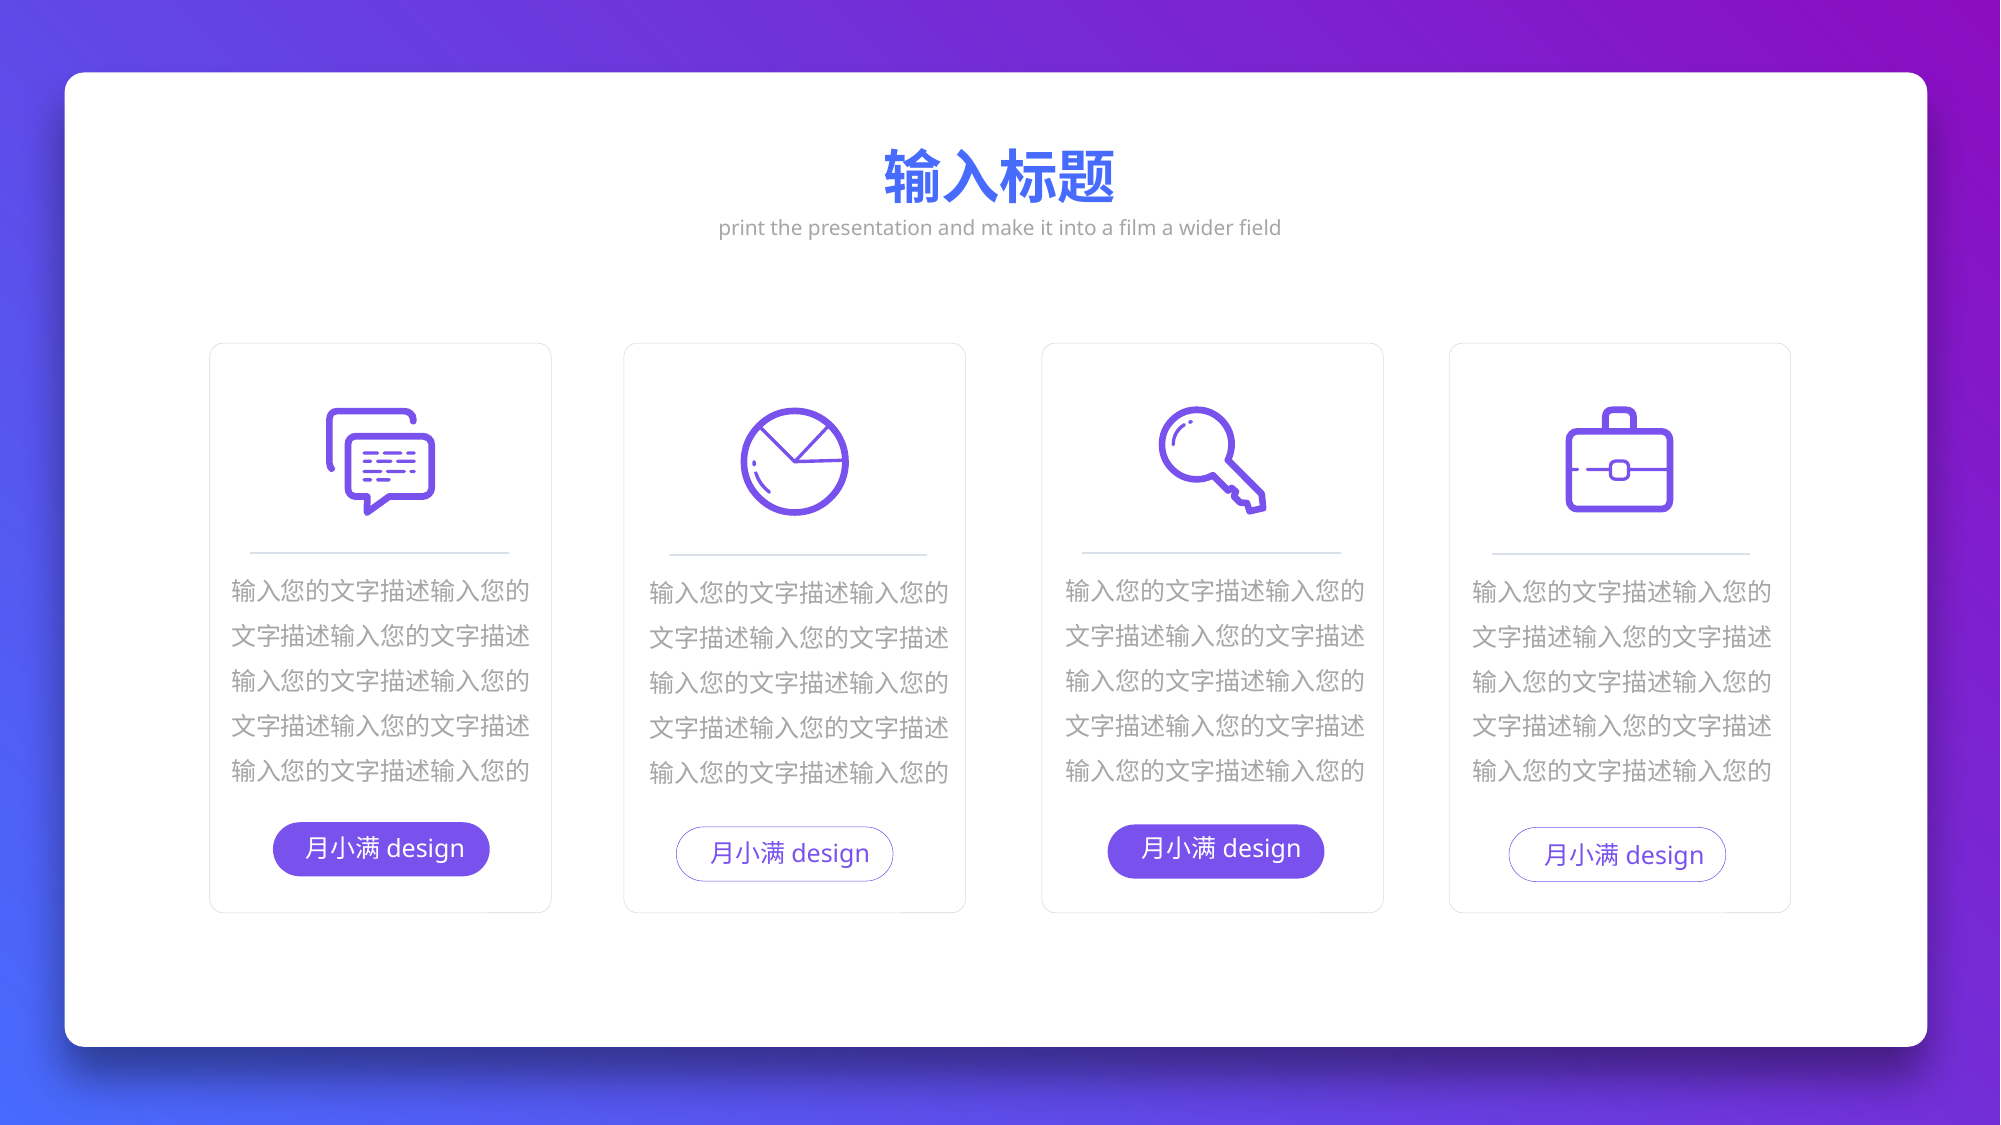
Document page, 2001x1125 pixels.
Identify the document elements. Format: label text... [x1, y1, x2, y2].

text_box 输入您的文字描述输入您的文字描述输入您的文字描述输入您的文字描述输入您的 文字描述输入您的文字描述输入您的文字描述输入您的 [1384, 553, 1392, 793]
text_box 输入您的文字描述输入您的文字描述输入您的文字描述输入您的文字描述输入您的 文字描述输入您的文字描述输入您的文字描述输入您的 [1791, 553, 1799, 794]
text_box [1449, 343, 1791, 913]
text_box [623, 343, 966, 913]
text_box 输入您的文字描述输入您的文字描述输入您的文字描述输入您的文字描述输入您的 文字描述输入您的文字描述输入您的文字描述输入您的 [966, 555, 976, 795]
text_box 输入您的文字描述输入您的文字描述输入您的文字描述输入您的文字描述输入您的 文字描述输入您的文字描述输入您的文字描述输入您的 [552, 553, 558, 793]
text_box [209, 343, 552, 913]
text_box print the presentation and make it into a film a wider field [675, 207, 1325, 248]
text_box 输入标题 [868, 133, 1132, 207]
text_box [63, 71, 1929, 1048]
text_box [1041, 343, 1384, 913]
